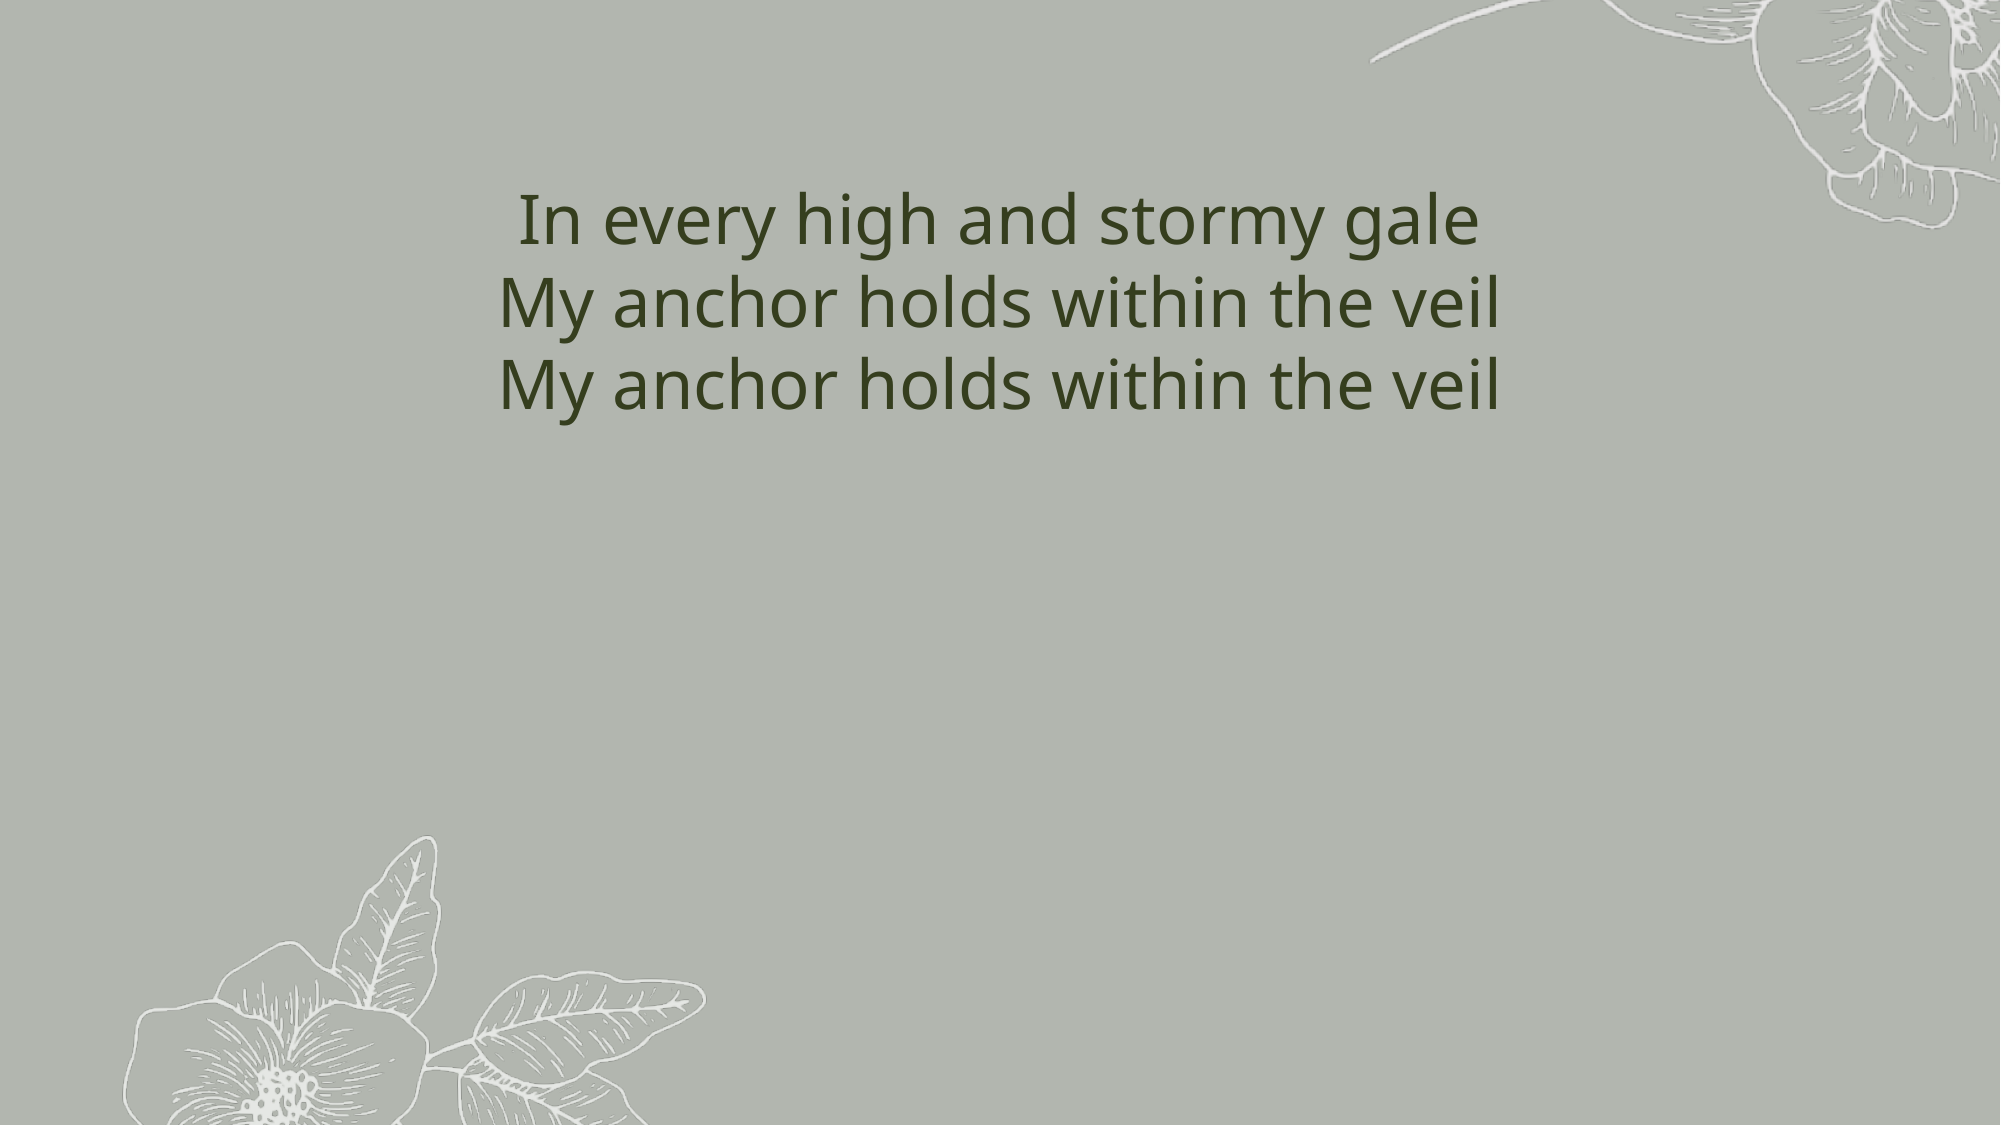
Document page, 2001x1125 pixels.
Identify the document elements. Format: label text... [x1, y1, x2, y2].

text_box In every high and stormy gale My anchor holds within the veil My anchor holds within the veil [99, 168, 1900, 514]
picture [1329, 0, 2001, 416]
picture [98, 811, 731, 1125]
